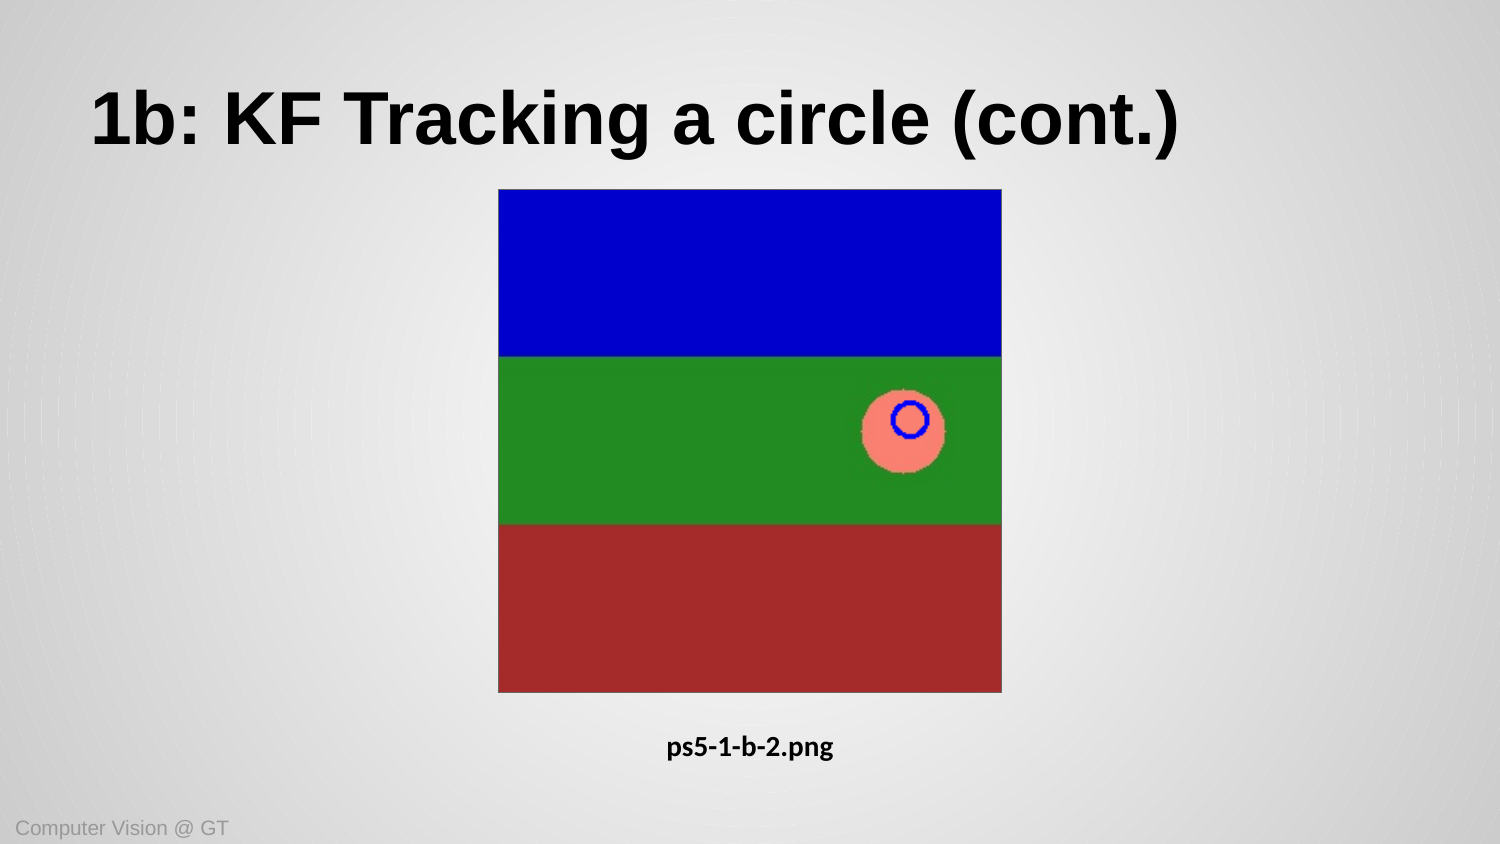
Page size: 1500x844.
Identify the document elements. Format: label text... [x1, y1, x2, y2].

title 1b: KF Tracking a circle (cont.) [74, 33, 1426, 175]
text_box ps5-1-b-2.png [395, 707, 1105, 778]
picture [498, 189, 1002, 693]
text_box Computer Vision @ GT [0, 802, 422, 844]
